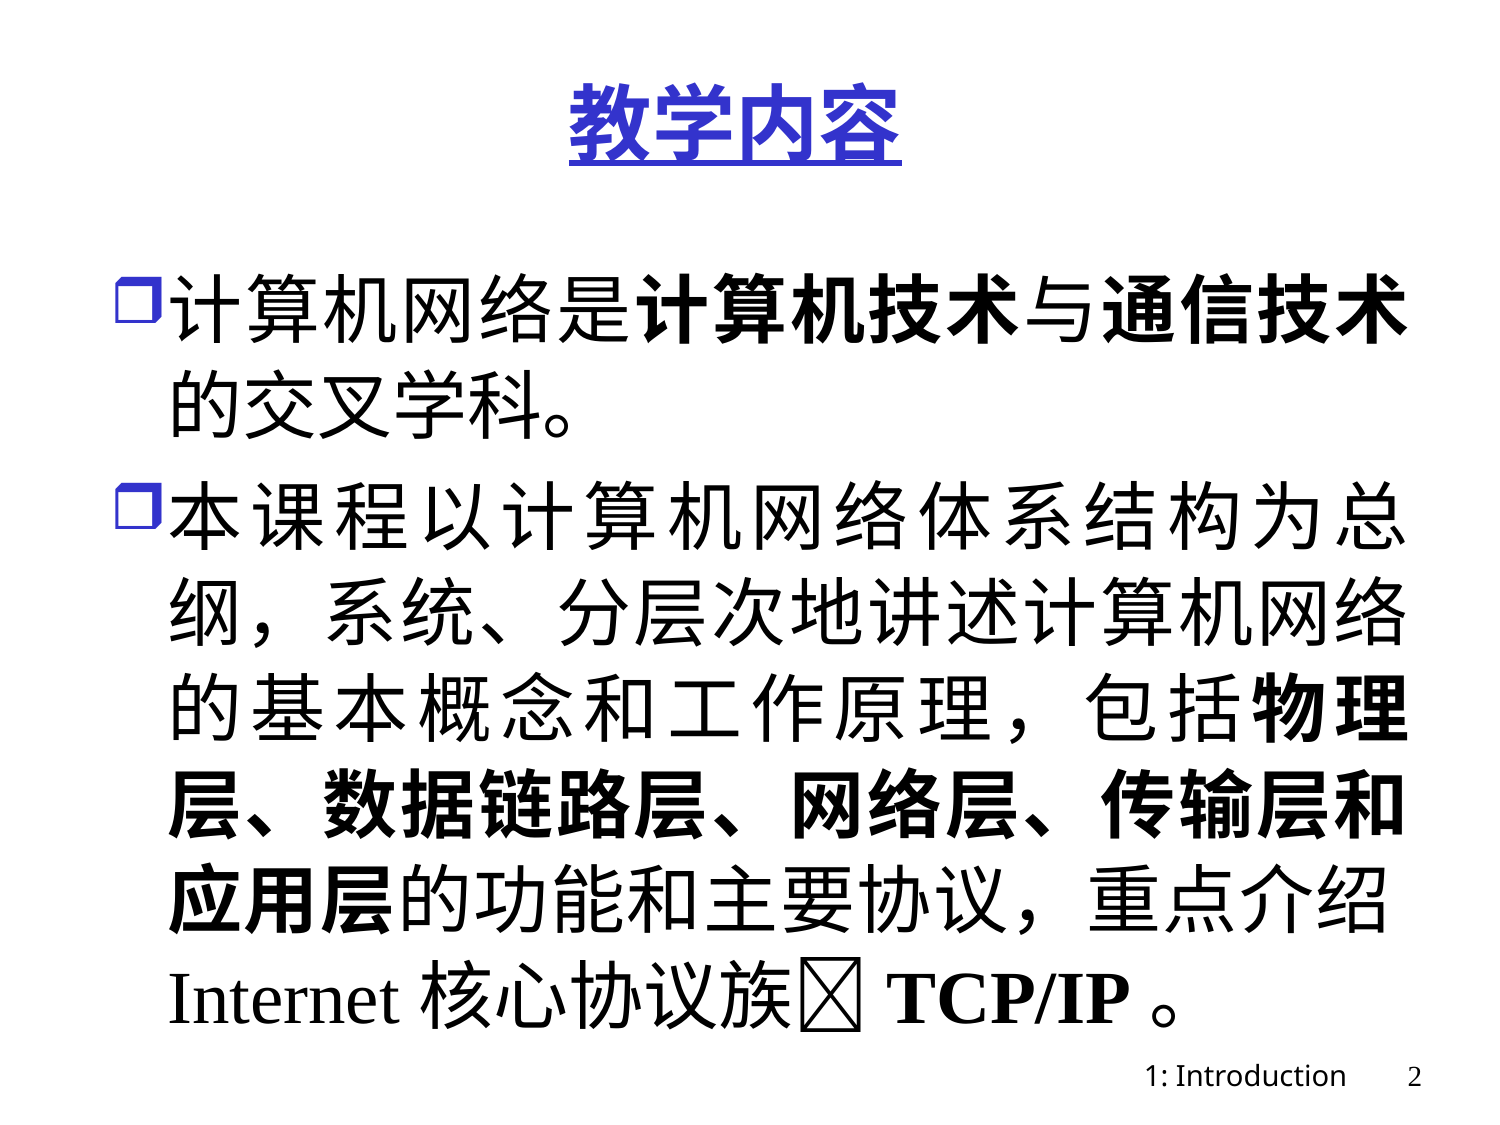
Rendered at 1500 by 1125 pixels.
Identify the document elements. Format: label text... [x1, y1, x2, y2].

list 计算机网络是计算机技术与通信技术的交叉学科。 本课程以计算机网络体系结构为总纲，系统、分层次地讲述计算机网络的基本概念和工作原理，包括物理层、数据链路层、网络层、传输层和应用层的功能和主要协议，重点介绍Internet核心协议族TCP/IP。 [95, 164, 1425, 1053]
footer 1: Introduction [887, 1053, 1362, 1125]
slide_number 2 [1362, 1049, 1438, 1125]
title 教学内容 [97, 27, 1373, 164]
